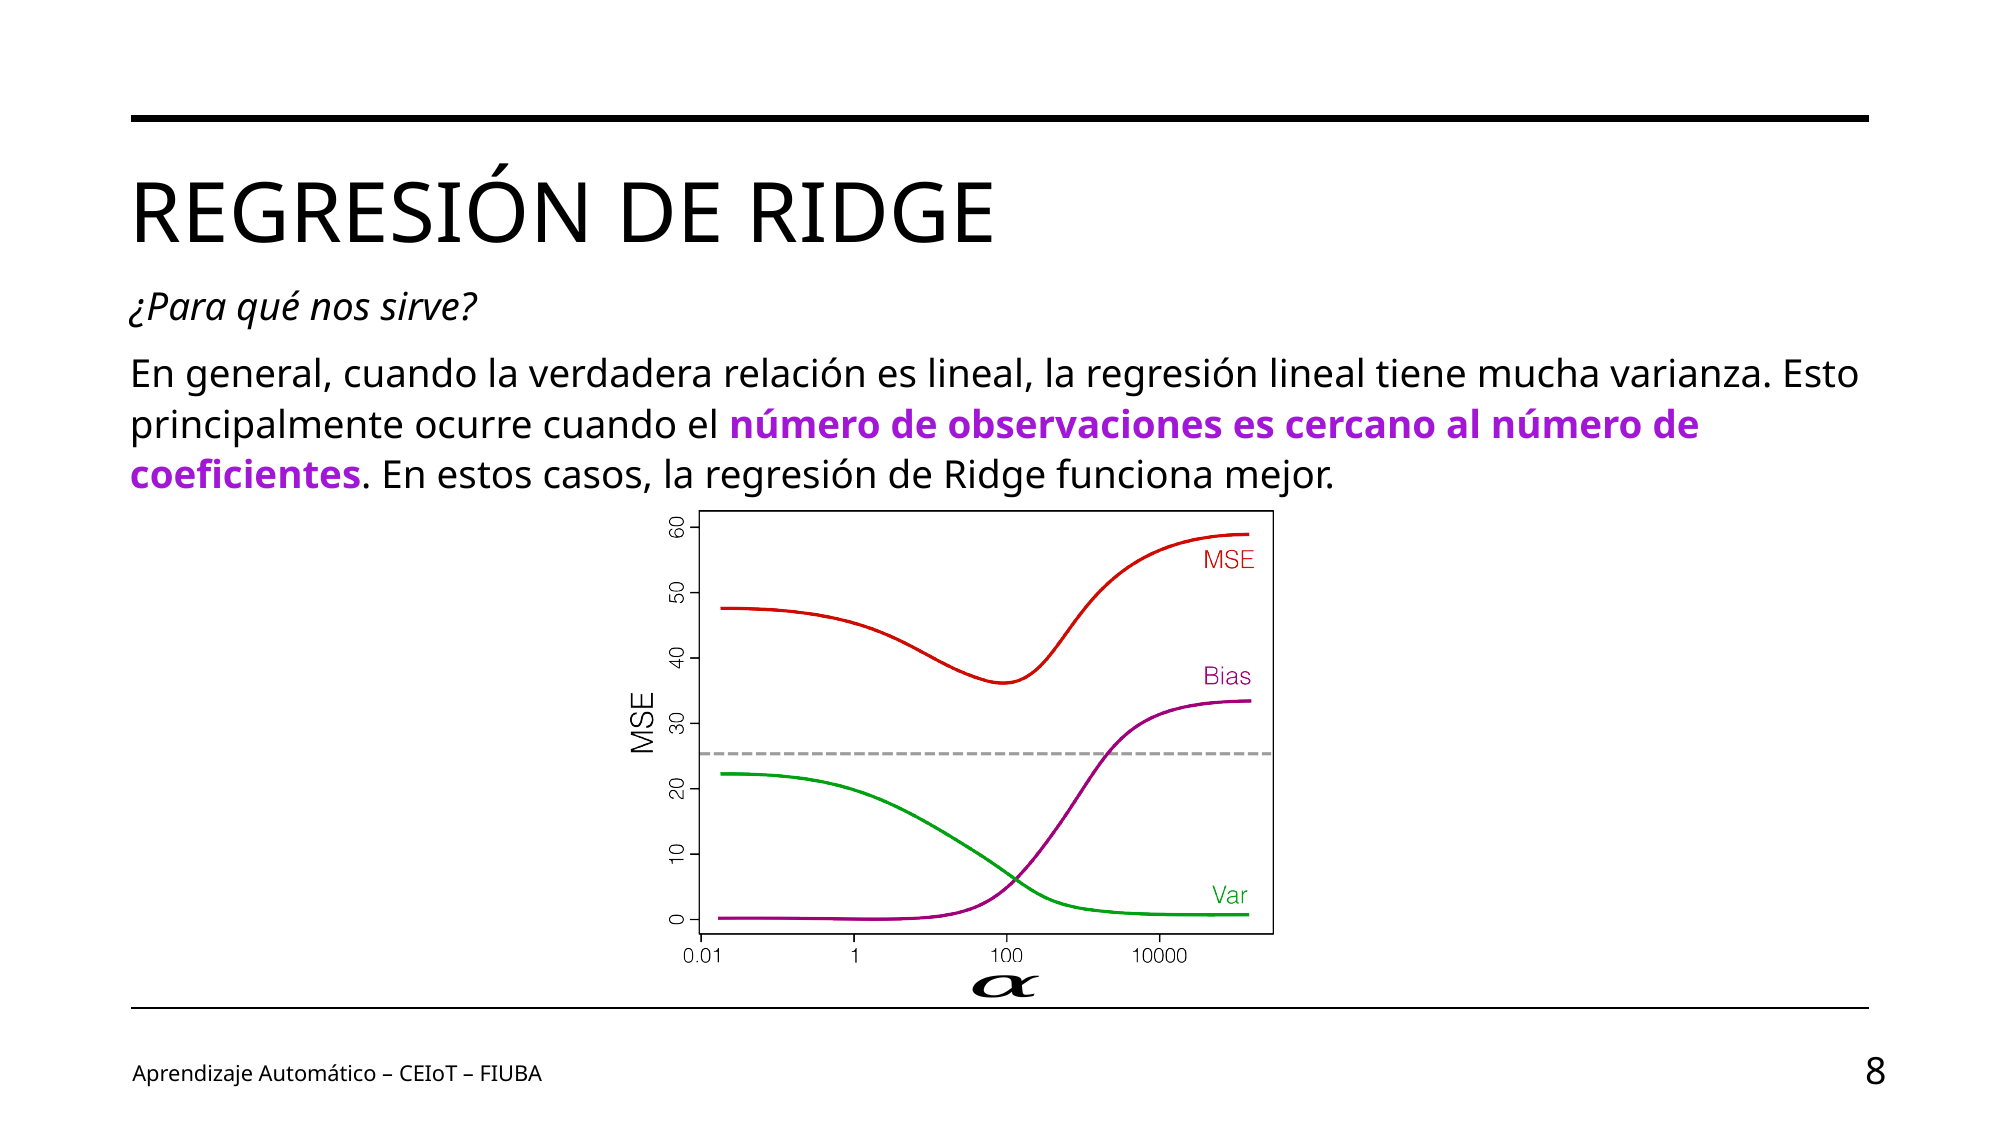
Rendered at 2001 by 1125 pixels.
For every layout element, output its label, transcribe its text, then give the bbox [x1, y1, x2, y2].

picture [630, 510, 1274, 988]
title Regresión de Ridge [114, 151, 1869, 270]
footer Aprendizaje Automático – CEIoT – FIUBA [117, 1042, 862, 1103]
list ¿Para qué nos sirve? En general, cuando la verdadera relación es lineal, la regresión lineal tiene mucha varianza. Esto principalmente ocurre cuando el número de observaciones es cercano al número de coeficientes. En estos casos, la regresión de Ridge funciona mejor. D D D d [114, 270, 1902, 973]
slide_number 8 [1791, 1042, 1902, 1103]
